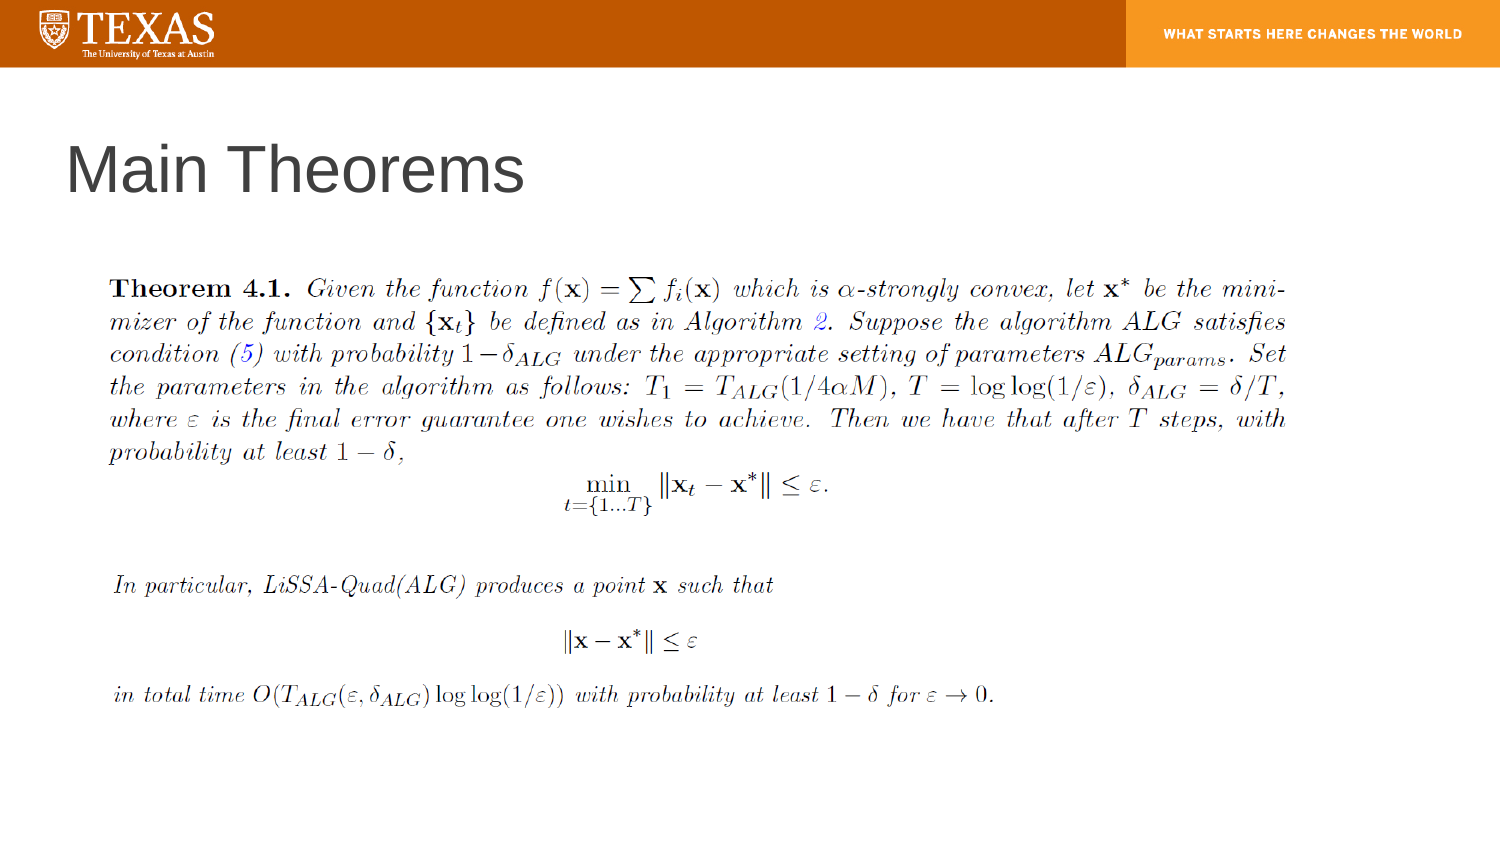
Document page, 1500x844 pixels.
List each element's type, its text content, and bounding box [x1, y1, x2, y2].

picture [0, 0, 1500, 844]
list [87, 271, 1302, 531]
title Main Theorems [50, 96, 1400, 235]
